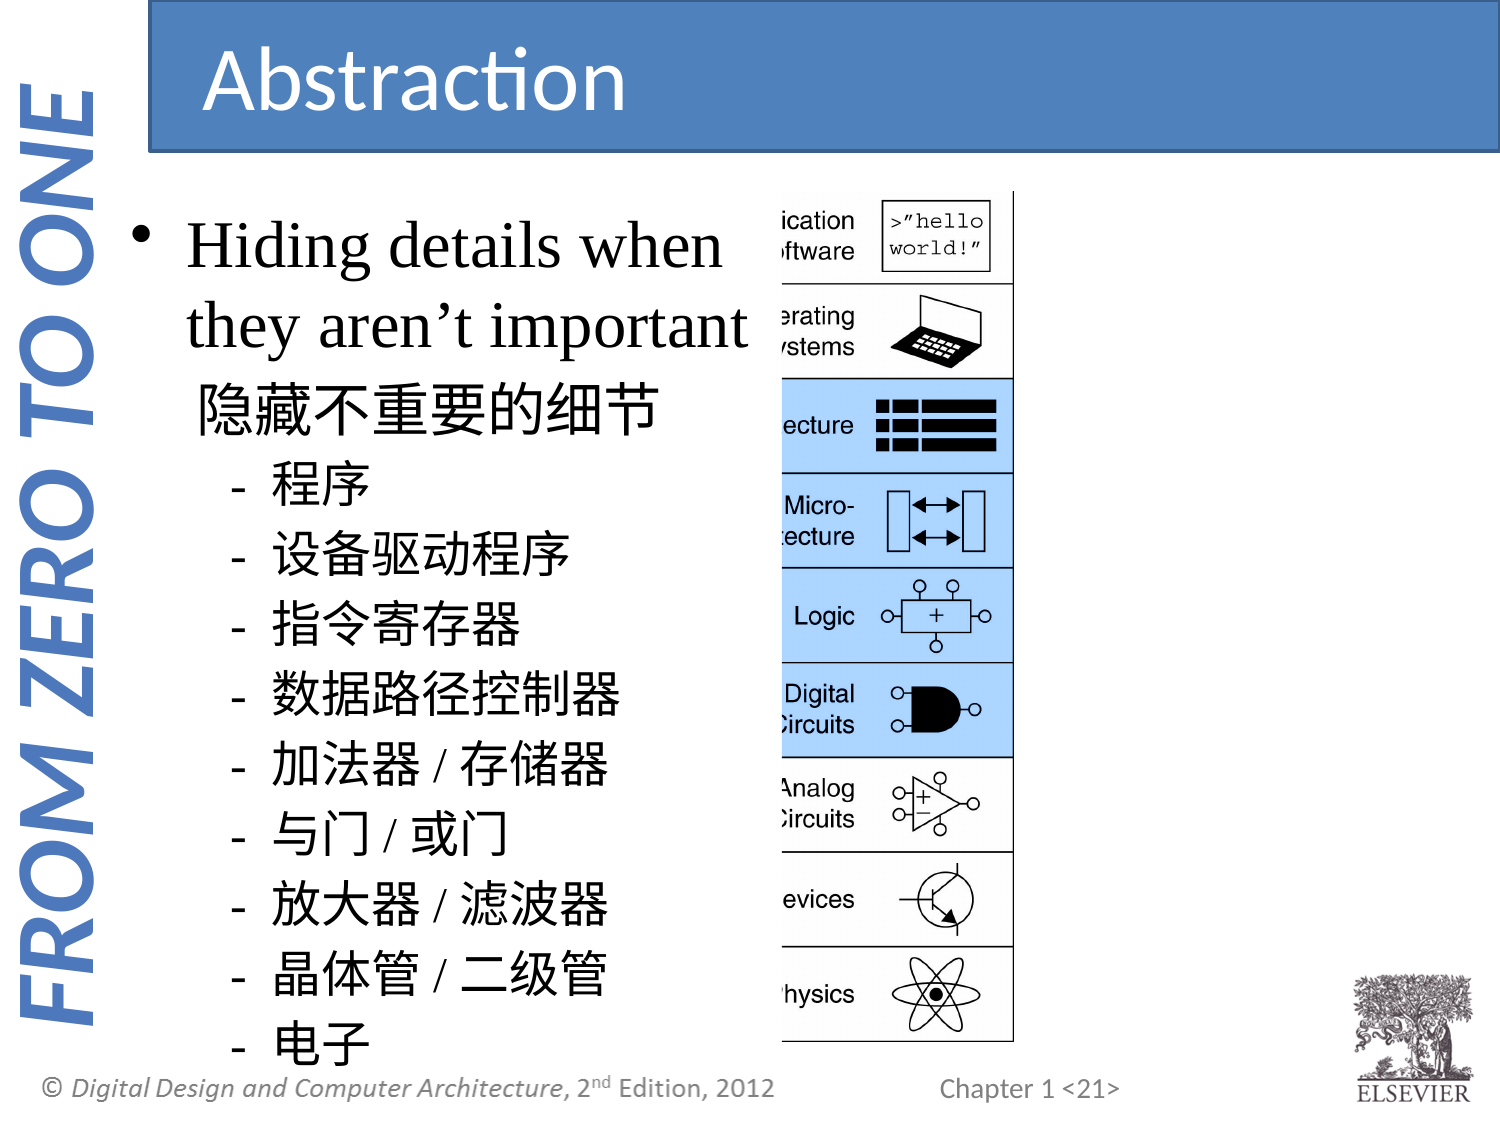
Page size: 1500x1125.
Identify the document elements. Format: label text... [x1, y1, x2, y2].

text_box Hiding details when they aren’t important 隐藏不重要的细节 - 程序 - 设备驱动程序 - 指令寄存器 - 数据路径控制器 - 加法器/存储器 - 与门/或门 - 放大器/滤波器 - 晶体管/二级管 - 电子 [115, 193, 694, 1044]
picture [0, 0, 1500, 1125]
text_box [87, 174, 1413, 1025]
text_box Abstraction [187, 11, 1488, 136]
